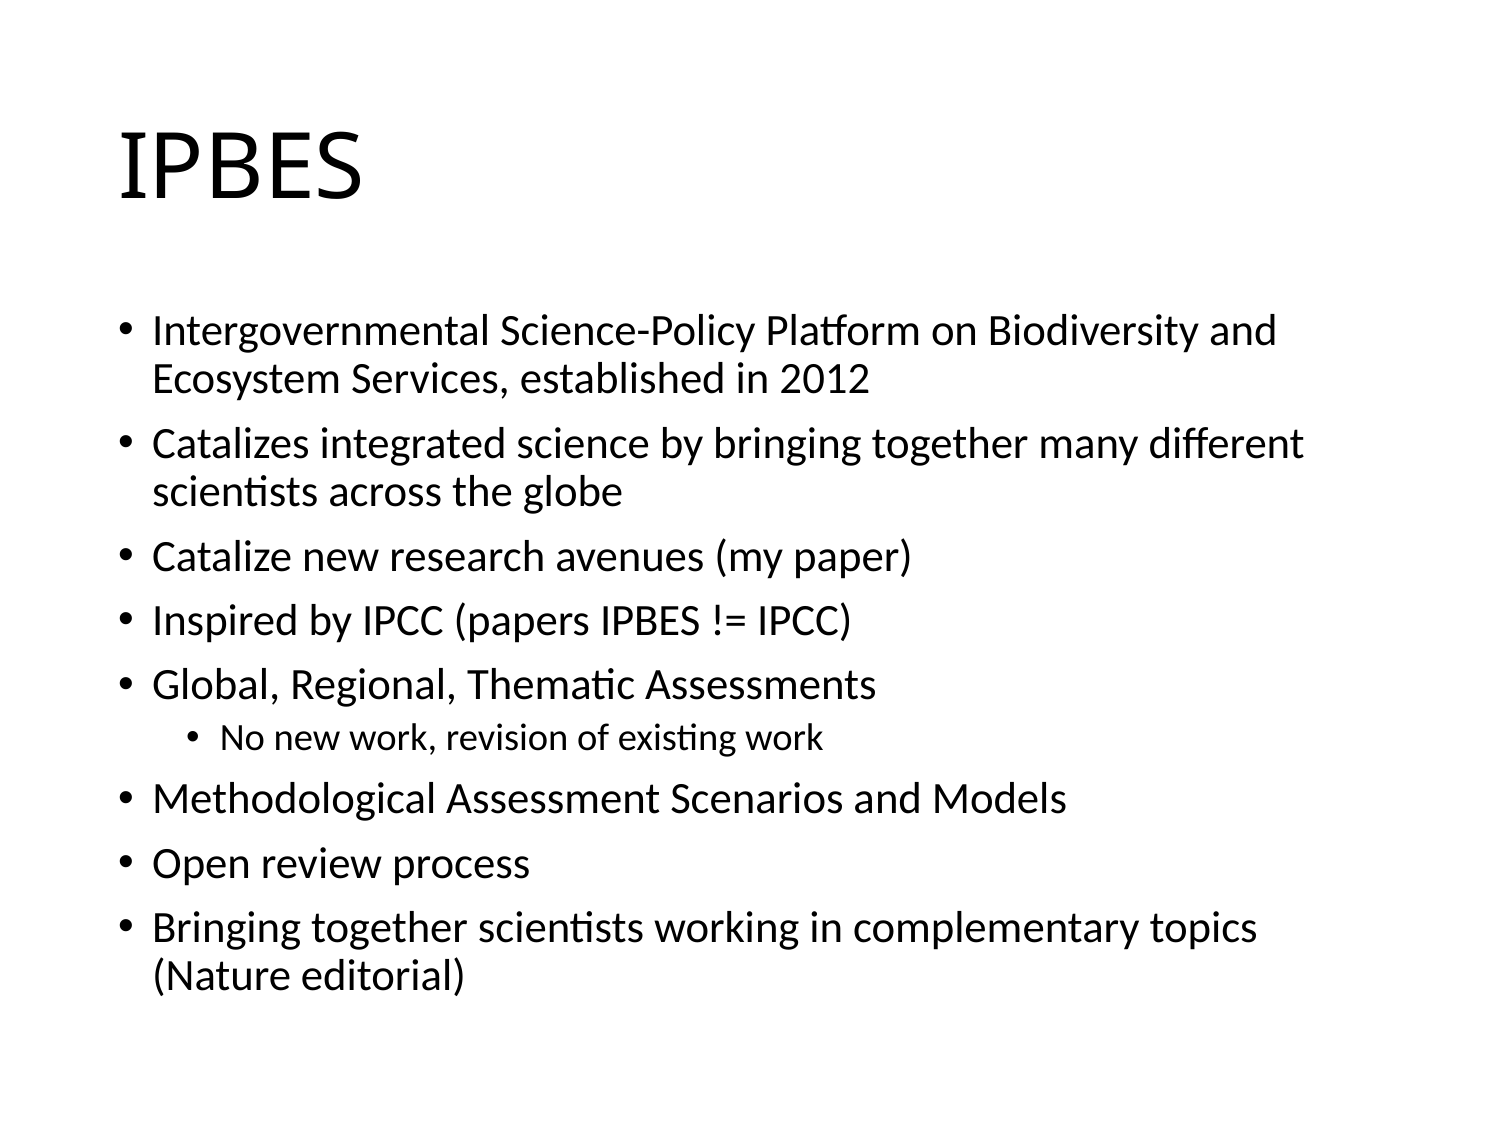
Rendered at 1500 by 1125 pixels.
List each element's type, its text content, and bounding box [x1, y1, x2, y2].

list Intergovernmental Science-Policy Platform on Biodiversity and Ecosystem Services, established in 2012 Catalizes integrated science by bringing together many different scientists across the globe Catalize new research avenues (my paper) Inspired by IPCC (papers IPBES != IPCC) Global, Regional, Thematic Assessments No new work, revision of existing work Methodological Assessment Scenarios and Models Open review process Bringing together scientists working in complementary topics (Nature editorial) [103, 299, 1397, 1014]
title IPBES [103, 59, 1397, 278]
